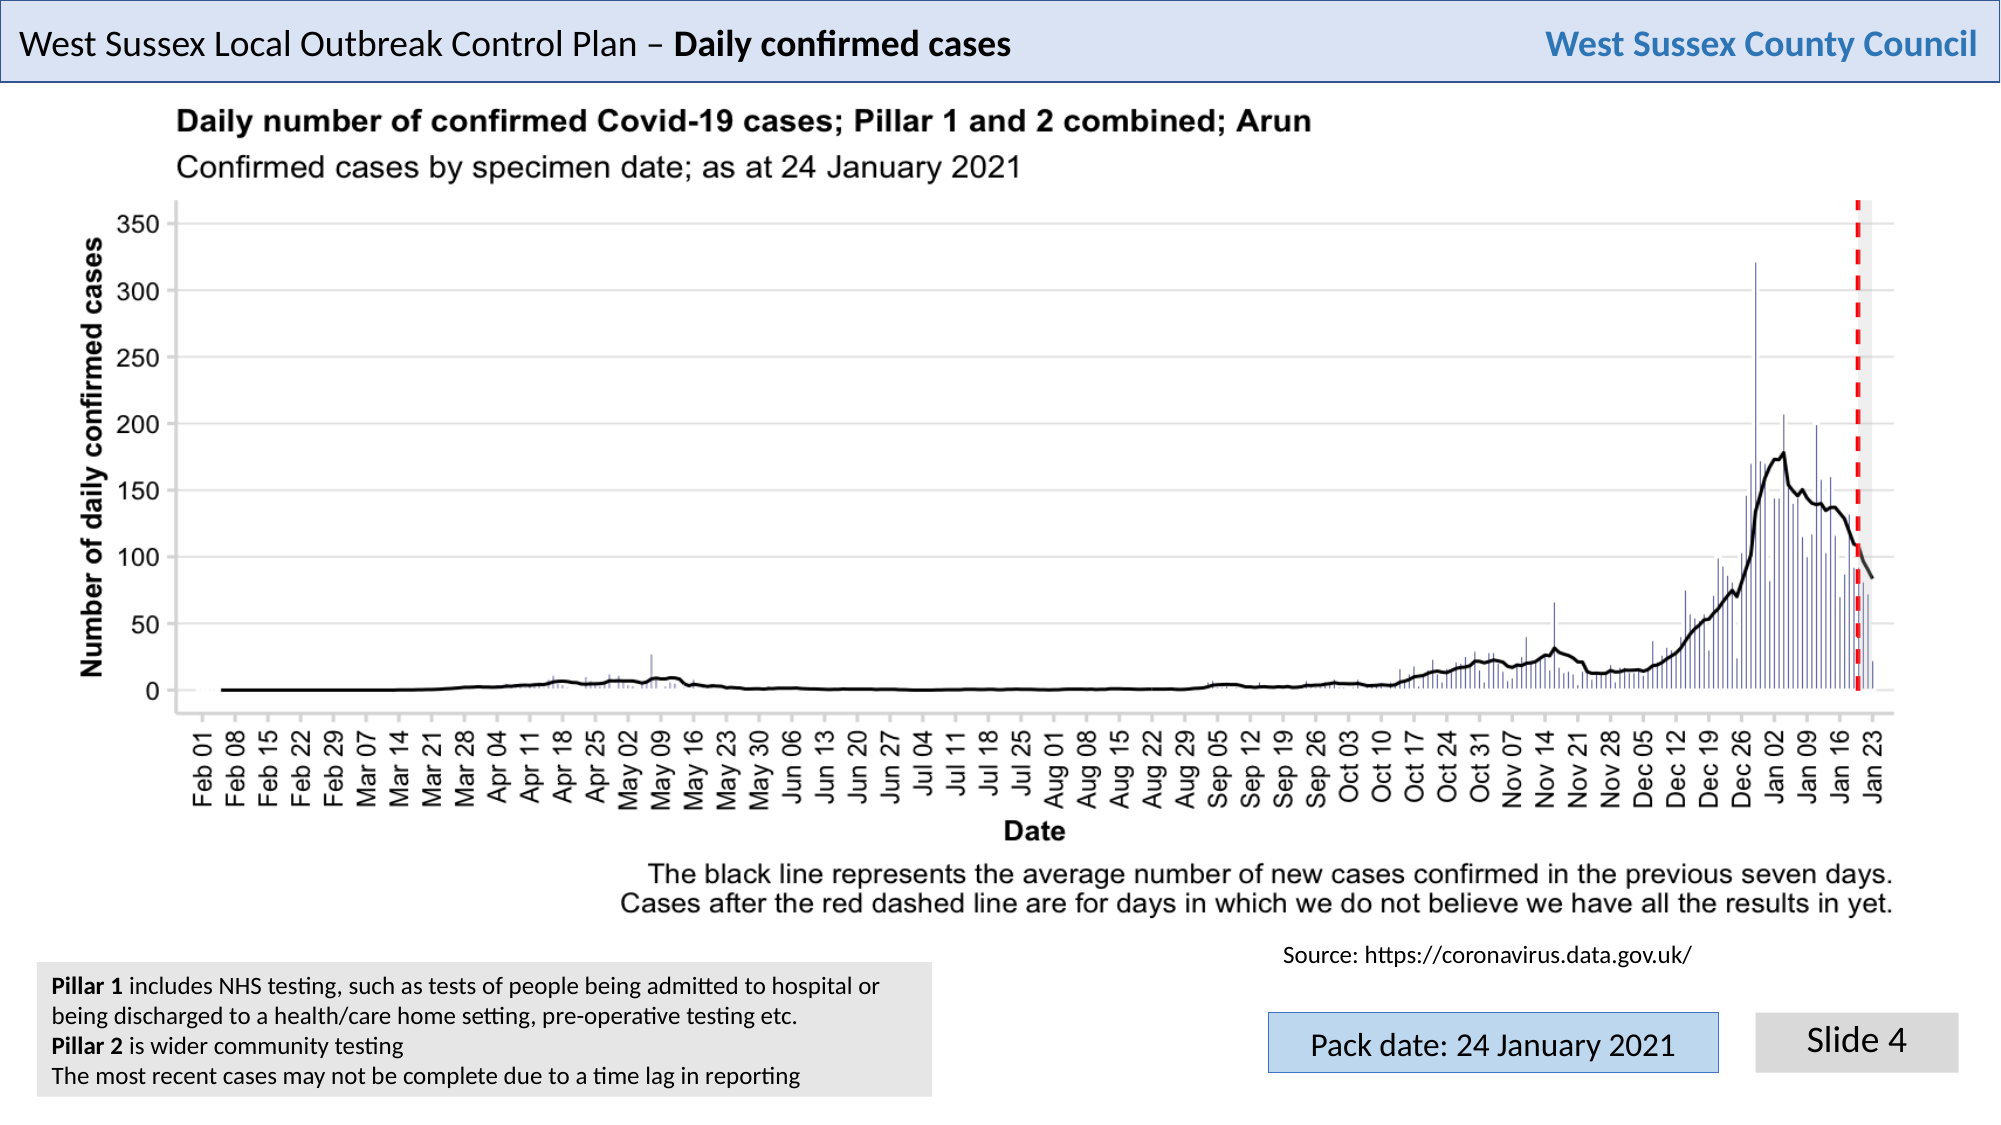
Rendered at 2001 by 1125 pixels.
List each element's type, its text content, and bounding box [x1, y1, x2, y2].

list Source: https://coronavirus.data.gov.uk/ [1268, 935, 1912, 995]
list Slide 4 [1755, 1012, 1959, 1073]
picture [63, 91, 1912, 935]
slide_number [1268, 1012, 1719, 1073]
